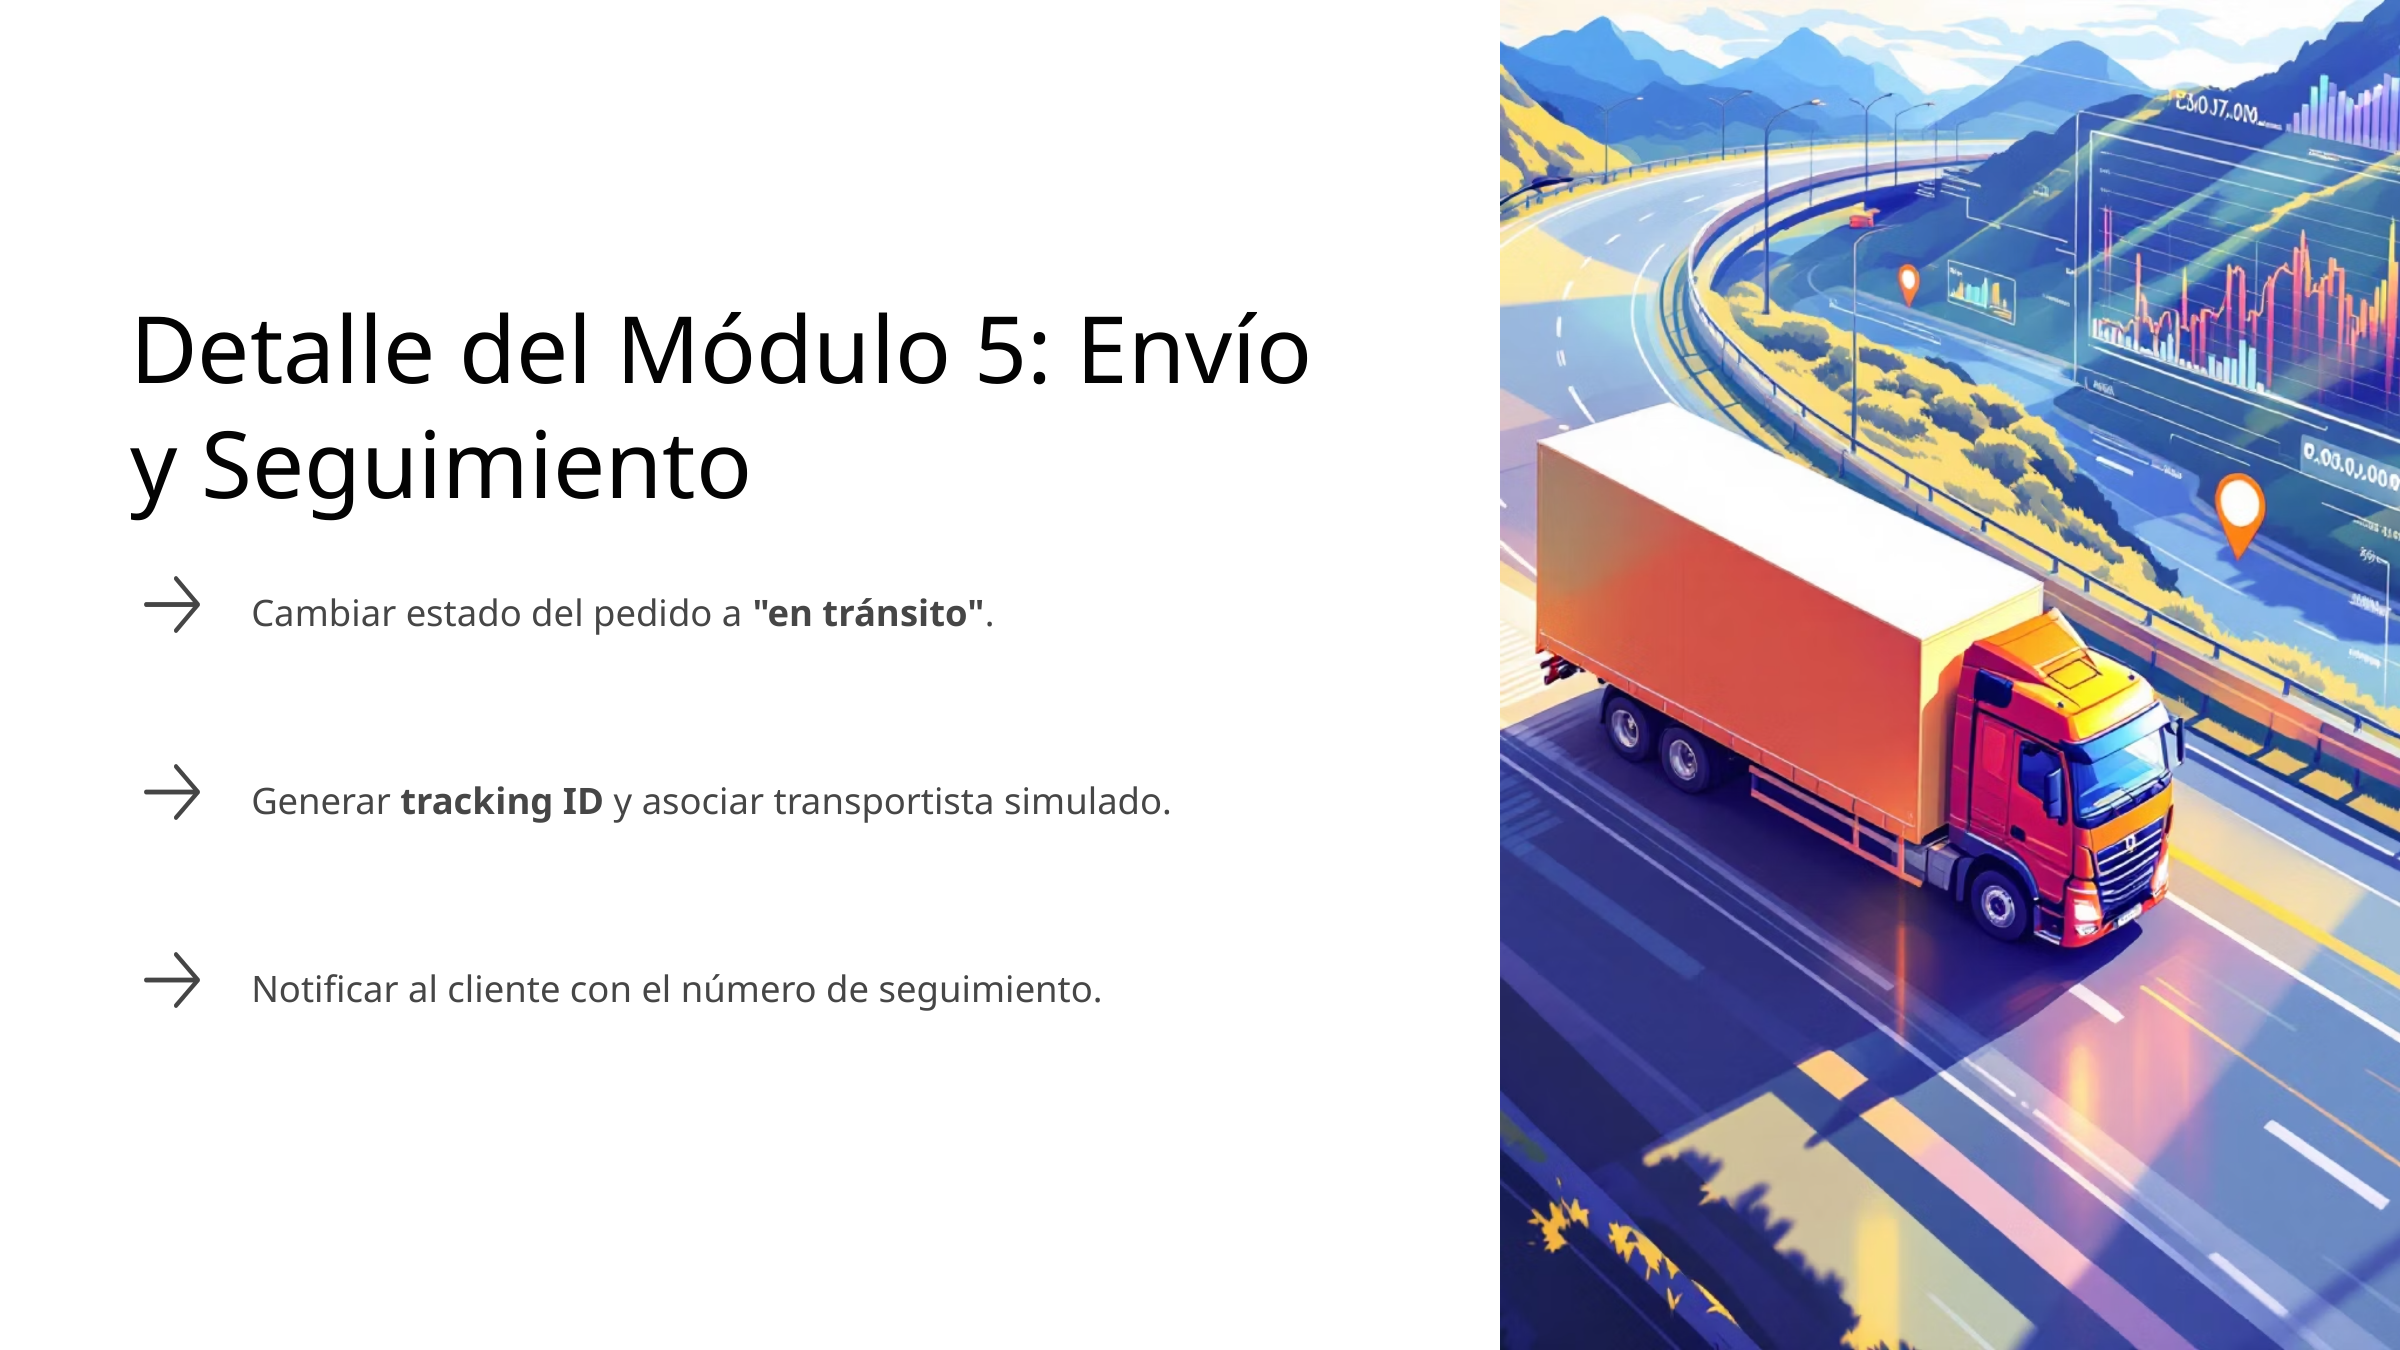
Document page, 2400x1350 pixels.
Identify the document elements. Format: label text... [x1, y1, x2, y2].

picture [144, 952, 200, 1008]
picture [1499, 0, 2400, 1350]
text_box Notificar al cliente con el número de seguimiento. [251, 950, 1370, 1010]
picture [144, 576, 200, 633]
text_box Cambiar estado del pedido a "en tránsito". [251, 574, 1370, 634]
text_box Detalle del Módulo 5: Envío y Seguimiento [130, 286, 1370, 519]
picture [144, 764, 200, 821]
text_box Generar tracking ID y asociar transportista simulado. [251, 762, 1370, 822]
